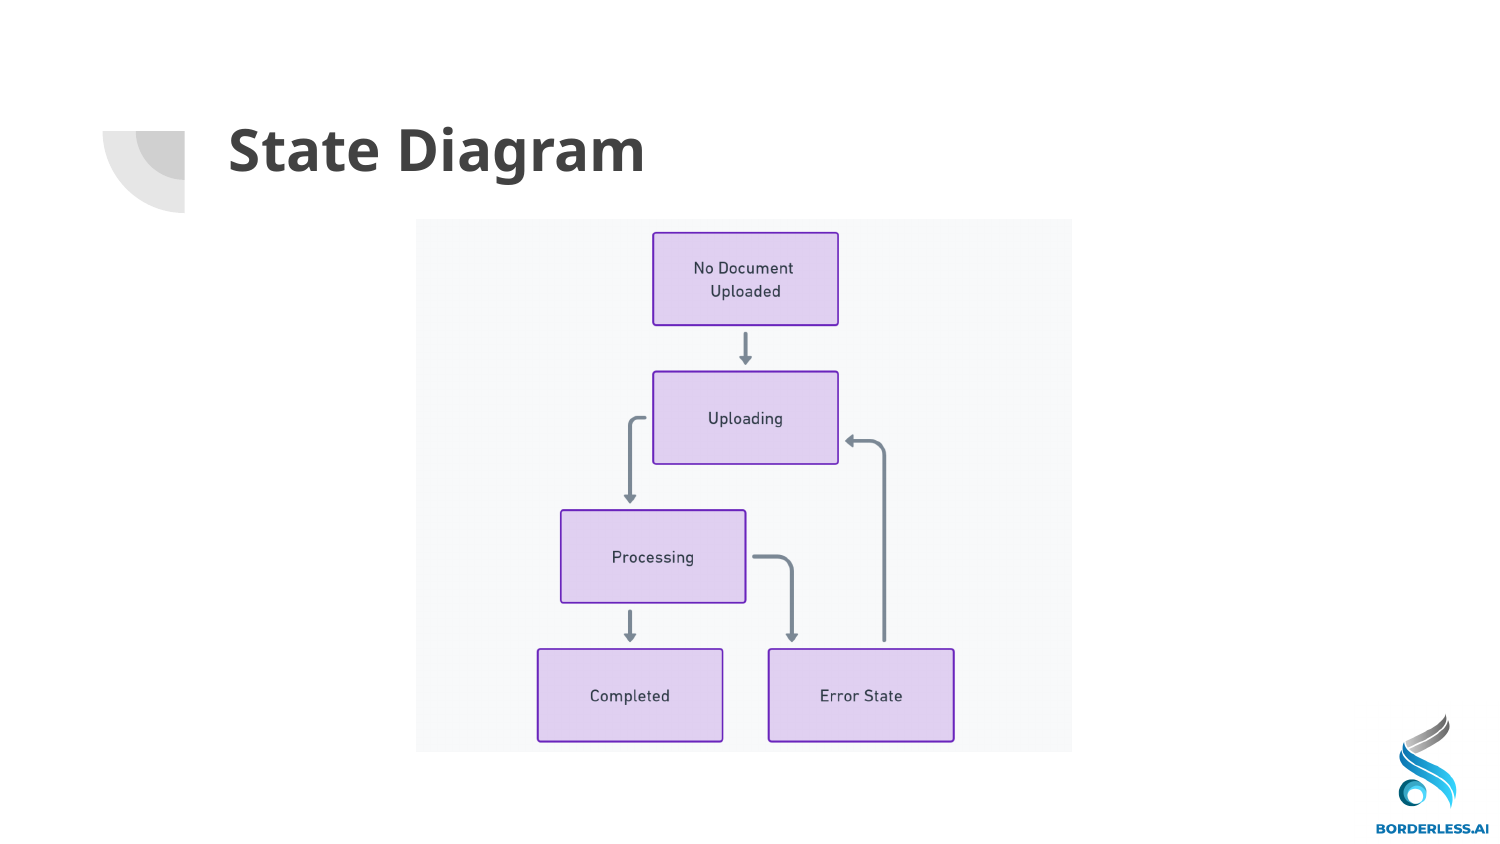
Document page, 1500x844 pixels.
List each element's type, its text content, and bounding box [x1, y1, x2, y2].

title State Diagram [213, 98, 1368, 263]
picture [1354, 701, 1500, 844]
picture [416, 219, 1072, 752]
